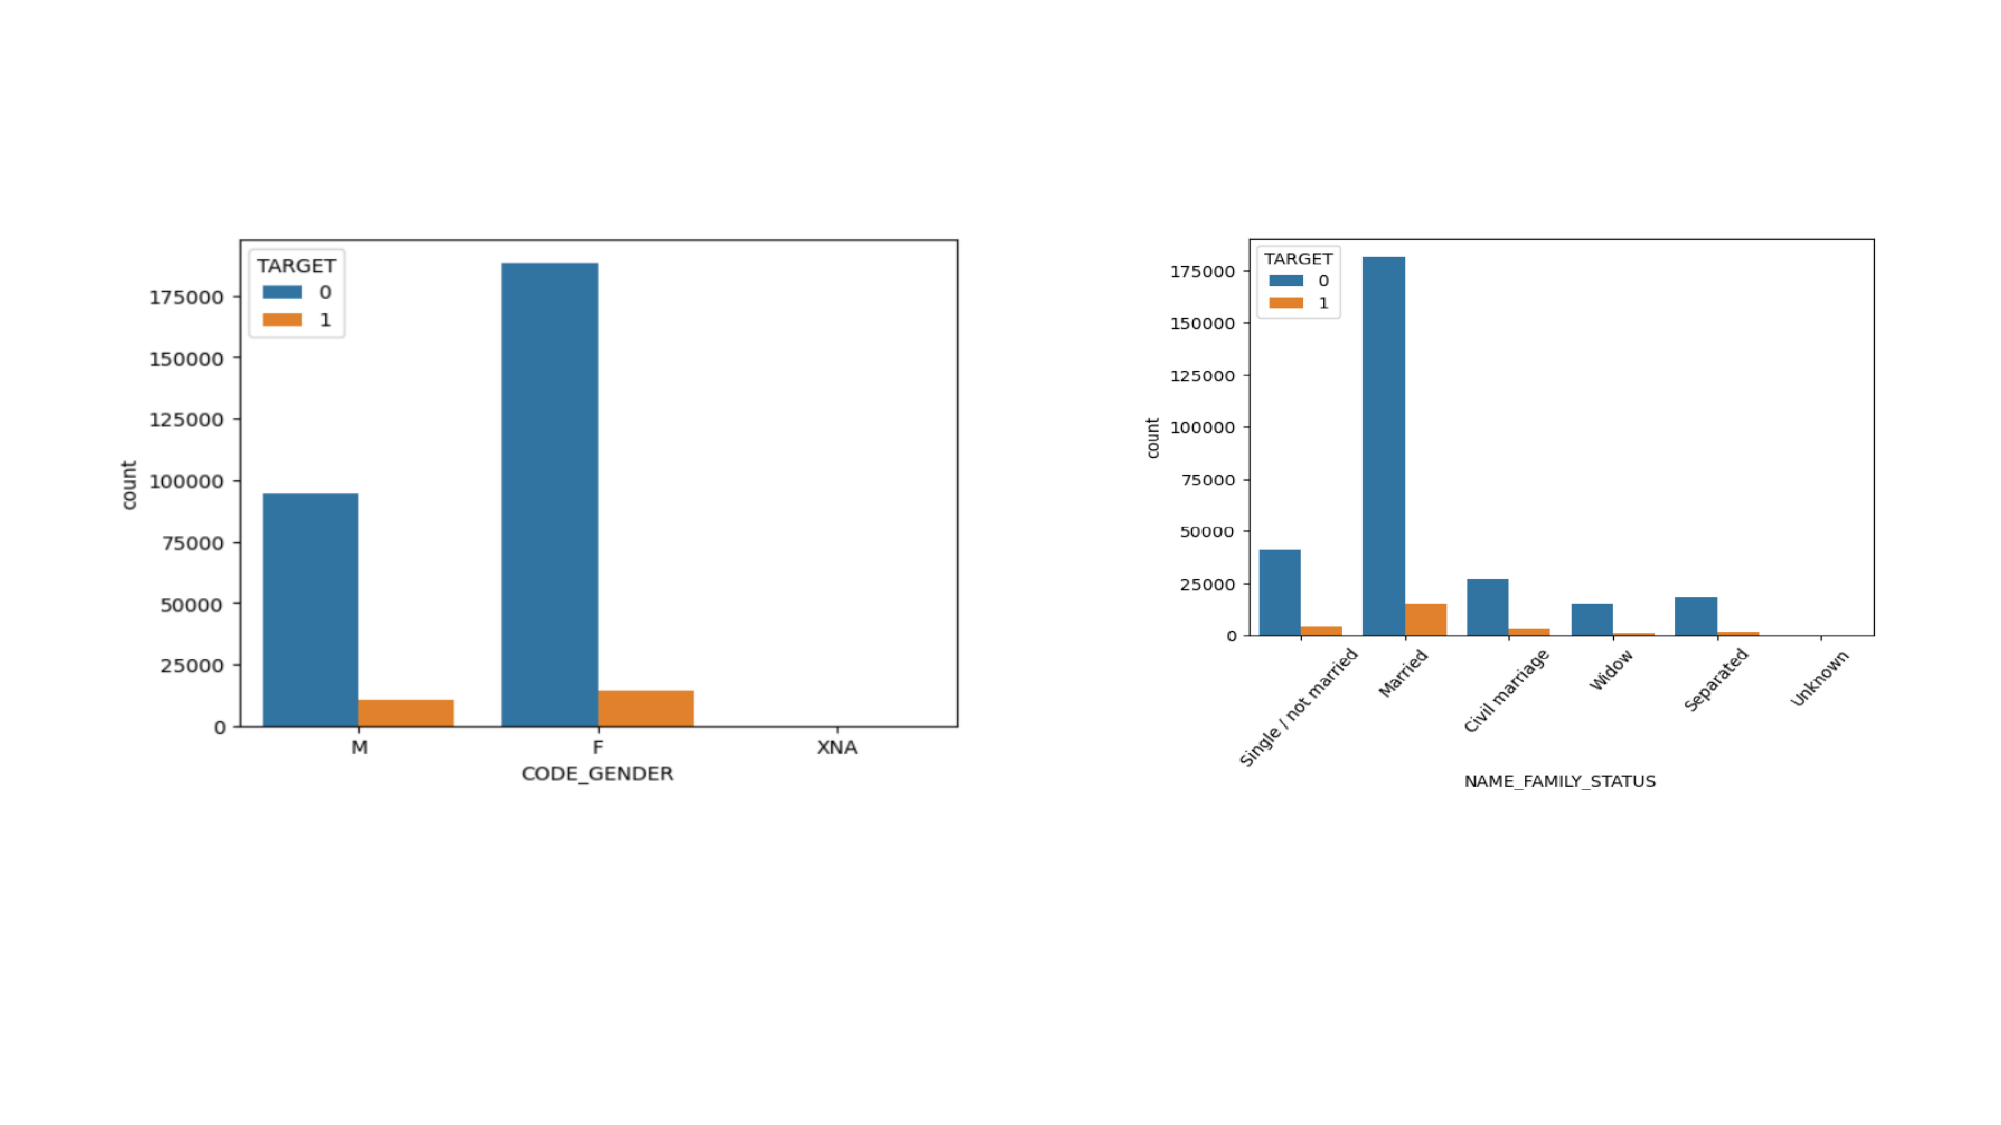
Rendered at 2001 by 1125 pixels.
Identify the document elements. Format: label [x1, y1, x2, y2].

picture [1133, 234, 1890, 790]
list [109, 234, 967, 790]
